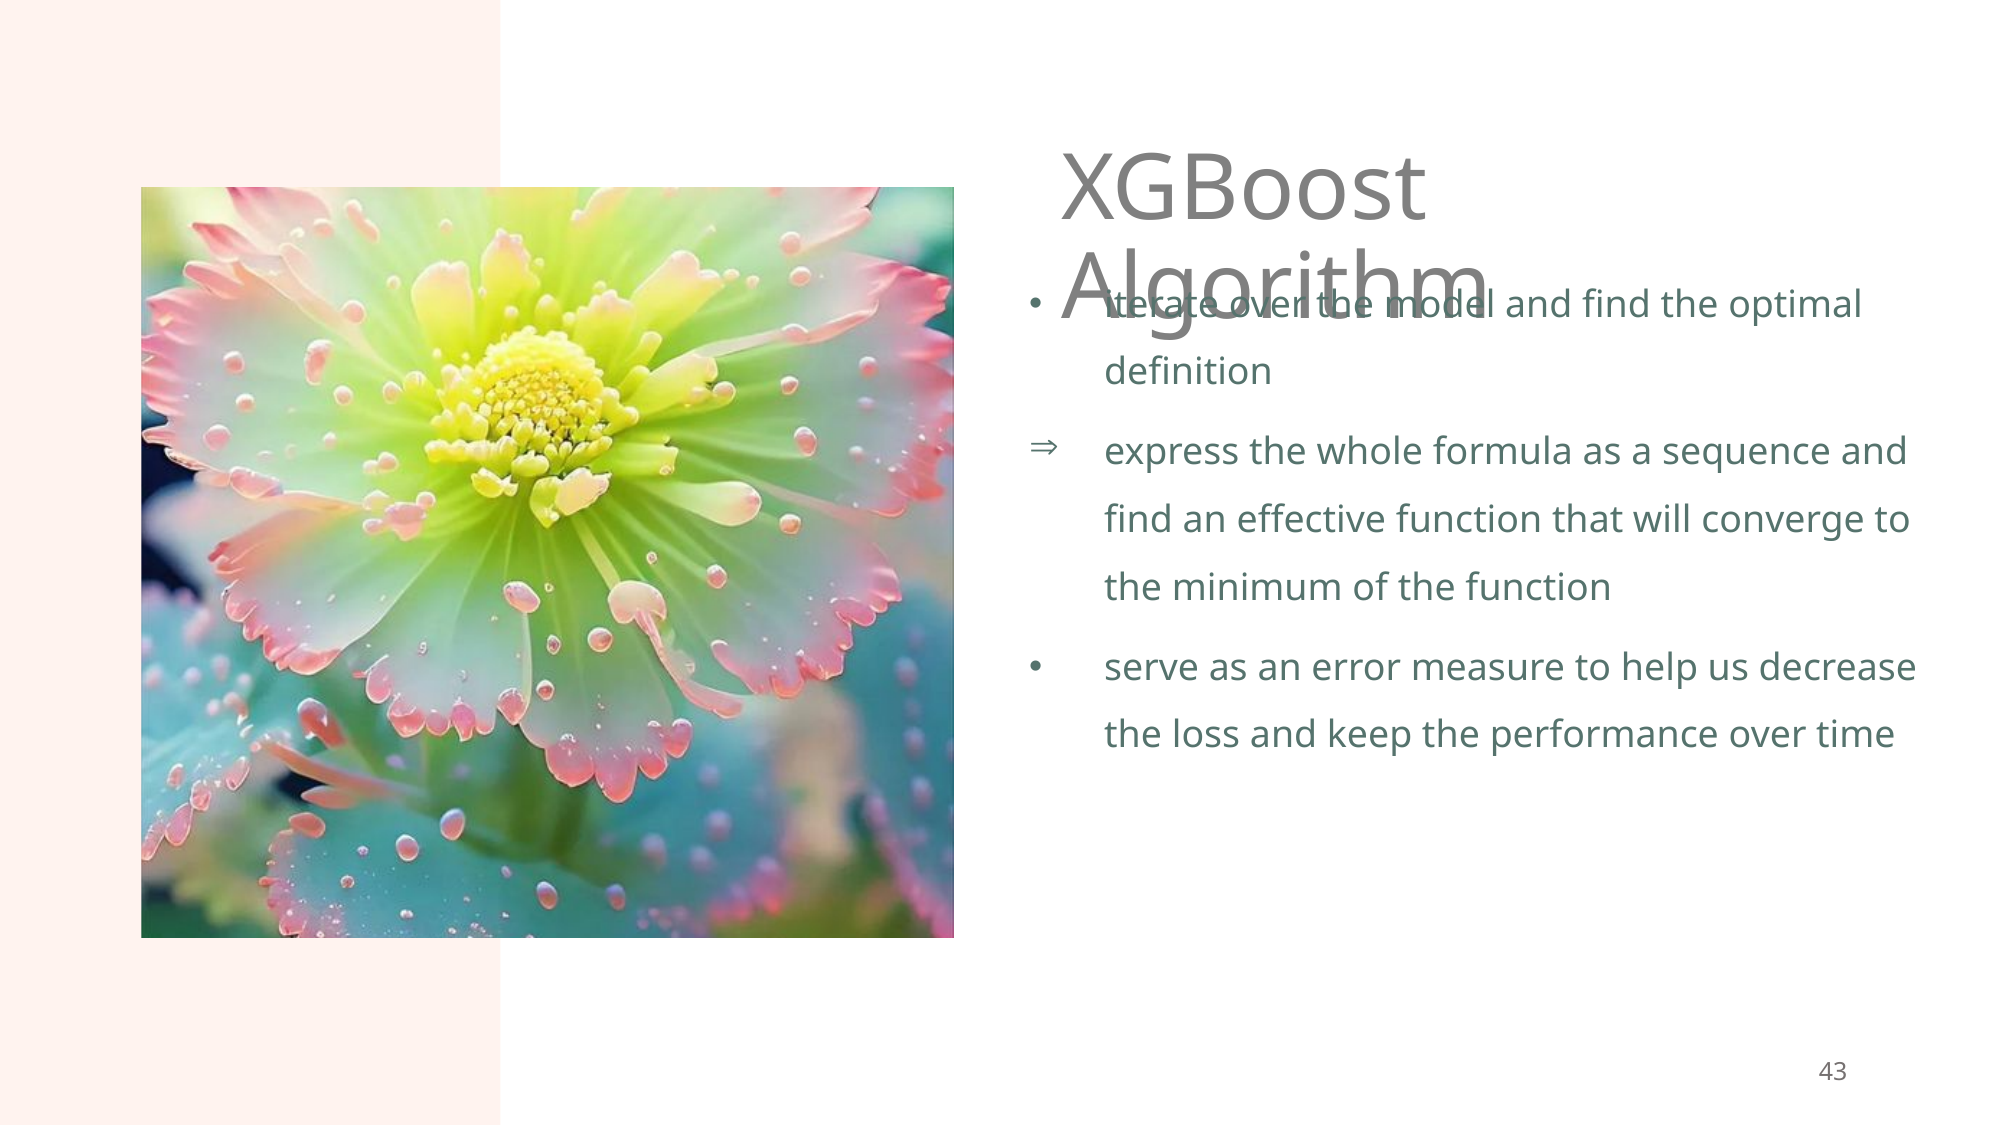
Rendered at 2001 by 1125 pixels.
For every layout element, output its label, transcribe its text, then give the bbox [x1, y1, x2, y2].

picture [141, 187, 954, 938]
title XGBoost Algorithm [1046, 130, 1868, 349]
slide_number 43 [1412, 1042, 1863, 1103]
